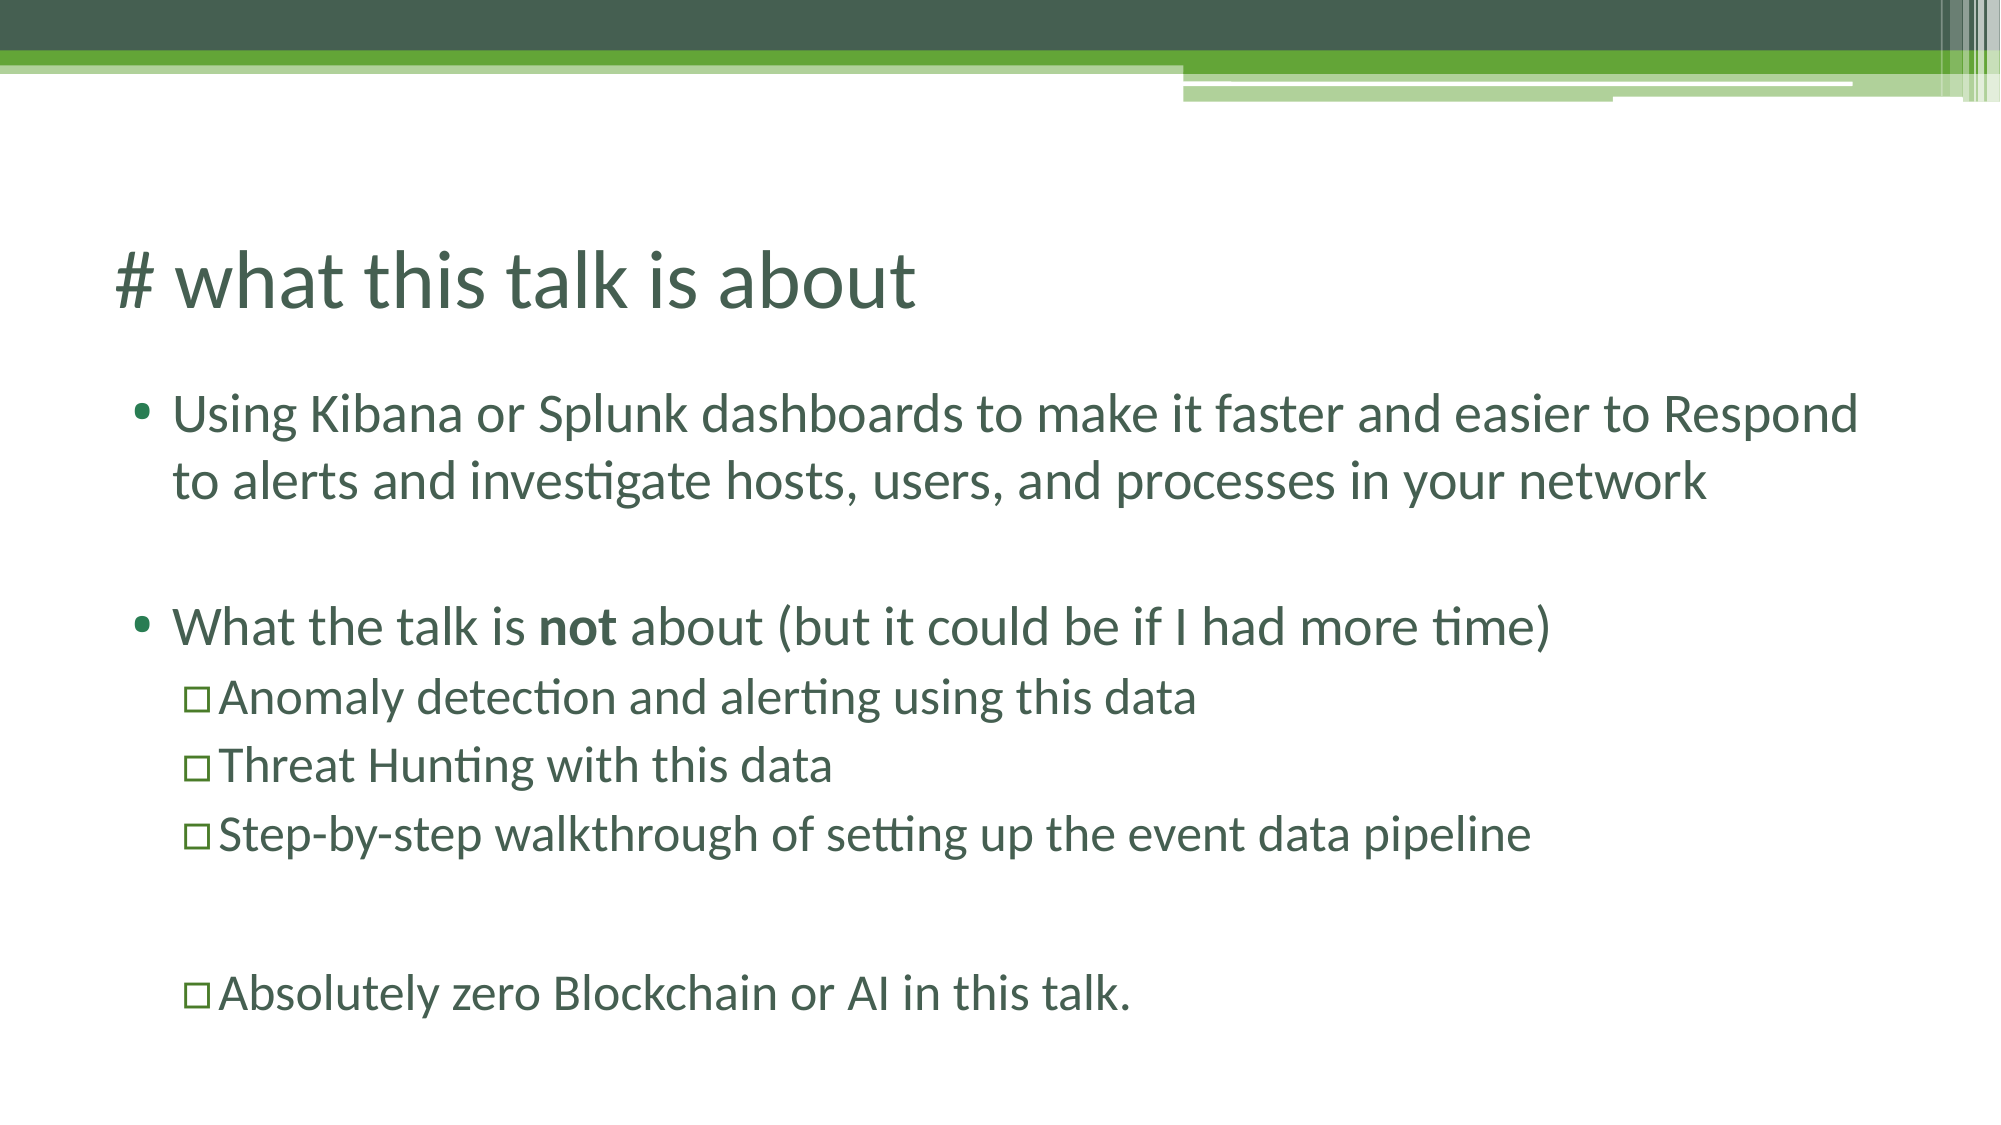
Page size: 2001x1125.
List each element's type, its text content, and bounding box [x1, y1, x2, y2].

list Using Kibana or Splunk dashboards to make it faster and easier to Respond to alerts and investigate hosts, users, and processes in your network What the talk is not about (but it could be if I had more time) Anomaly detection and alerting using this data Threat Hunting with this data Step-by-step walkthrough of setting up the event data pipeline Absolutely zero Blockchain or AI in this talk. [99, 368, 1900, 1079]
title # what this talk is about [99, 187, 1900, 363]
